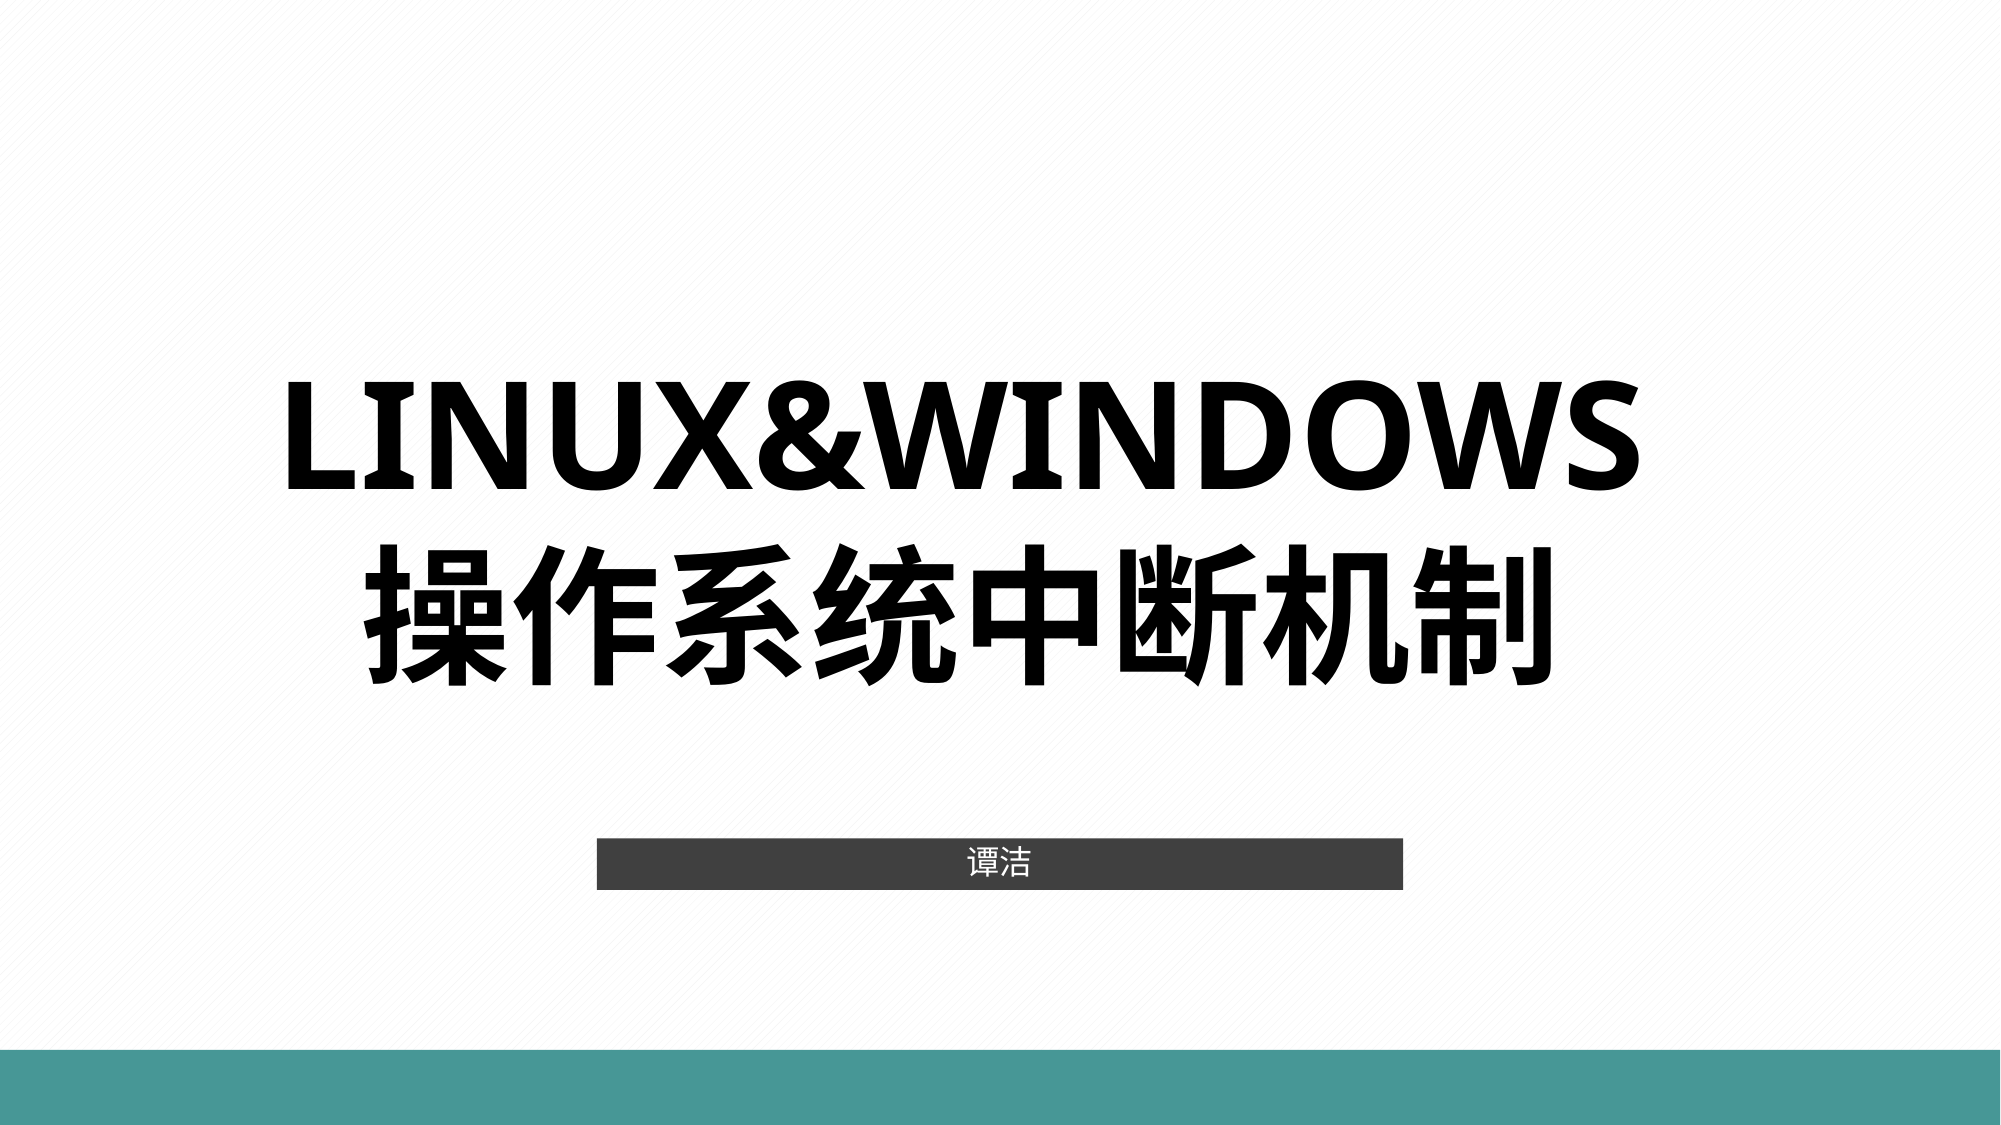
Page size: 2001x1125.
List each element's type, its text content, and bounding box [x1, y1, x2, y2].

list LINUX&WINDOWS 操作系统中断机制 [205, 353, 1716, 664]
list 谭洁 [596, 838, 1404, 890]
